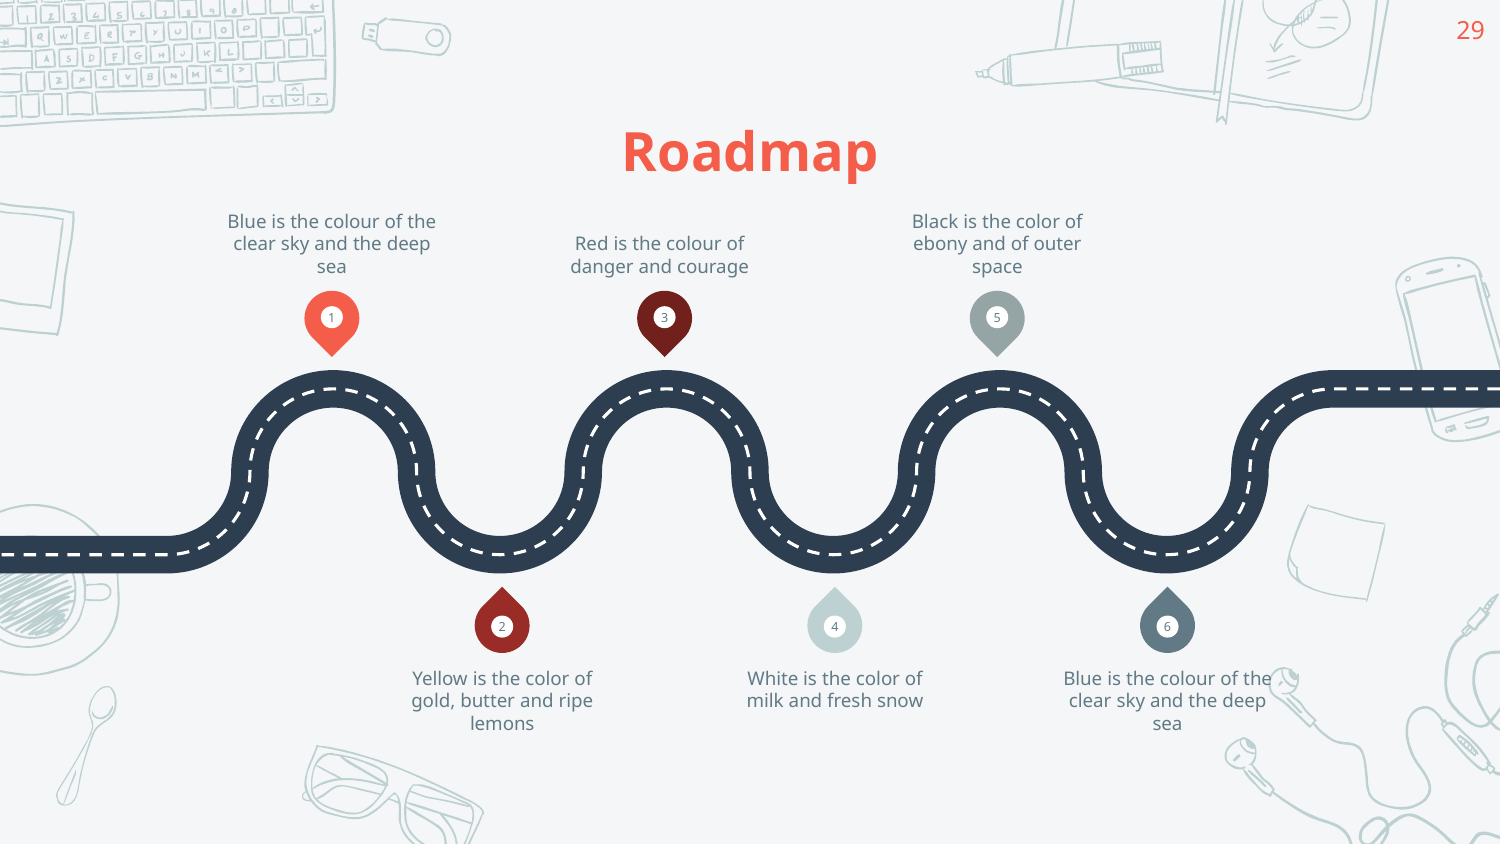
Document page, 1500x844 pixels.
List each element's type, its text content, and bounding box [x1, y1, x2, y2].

text_box Yellow is the color of gold, butter and ripe lemons [396, 666, 608, 755]
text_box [795, 586, 874, 665]
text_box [1128, 586, 1207, 665]
slide_number 29 [1435, 0, 1500, 53]
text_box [958, 279, 1037, 358]
text_box Blue is the colour of the clear sky and the deep sea [1062, 666, 1273, 755]
text_box Blue is the colour of the clear sky and the deep sea [226, 189, 438, 278]
title Roadmap [185, 102, 1315, 198]
text_box [0, 388, 1500, 555]
text_box Red is the colour of danger and courage [553, 189, 765, 278]
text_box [463, 586, 542, 665]
text_box White is the color of milk and fresh snow [729, 666, 941, 755]
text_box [625, 279, 704, 358]
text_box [292, 279, 371, 358]
text_box Black is the color of ebony and of outer space [891, 189, 1103, 278]
